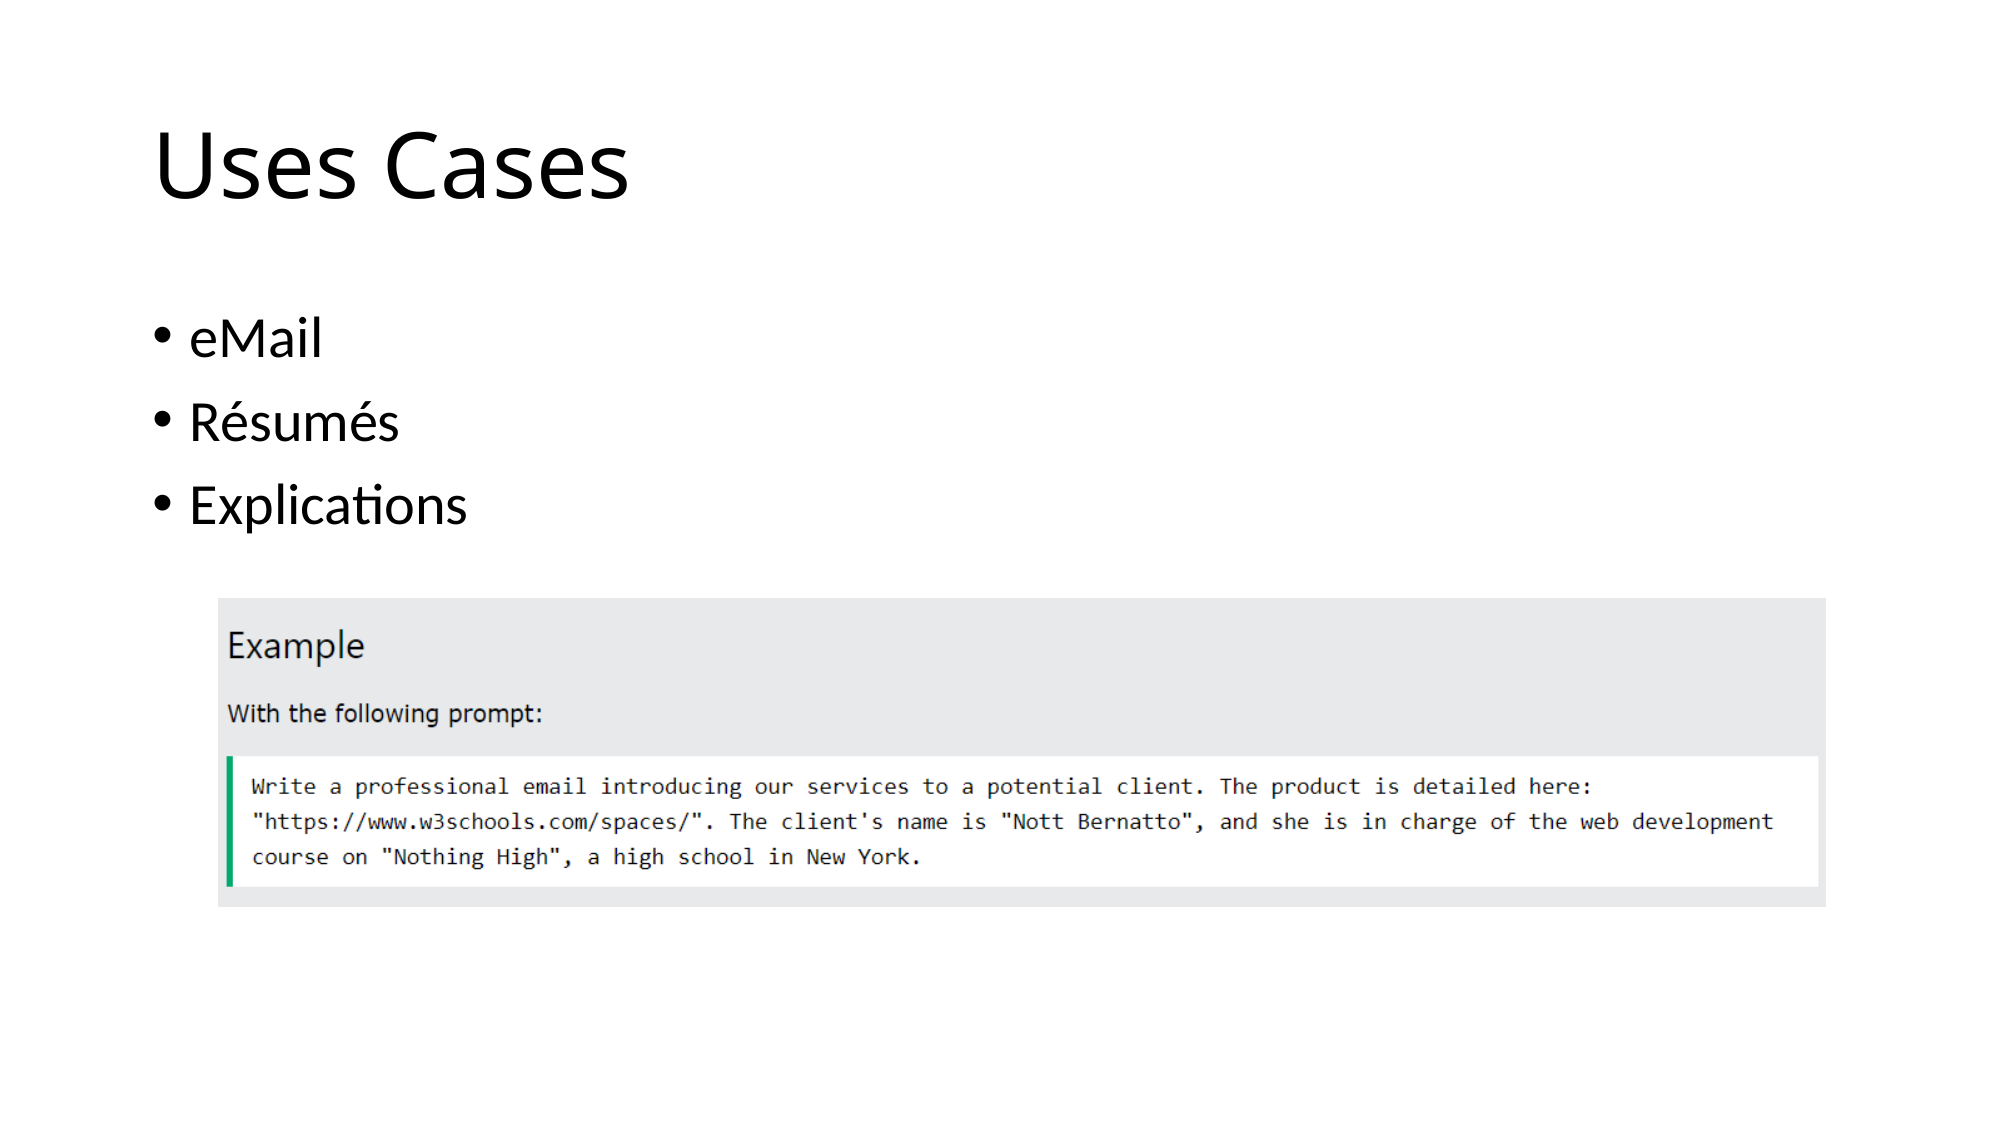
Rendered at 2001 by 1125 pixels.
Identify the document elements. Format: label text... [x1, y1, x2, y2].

title Uses Cases [137, 59, 1863, 278]
picture [218, 598, 1826, 907]
list eMail Résumés Explications [137, 299, 1863, 1014]
